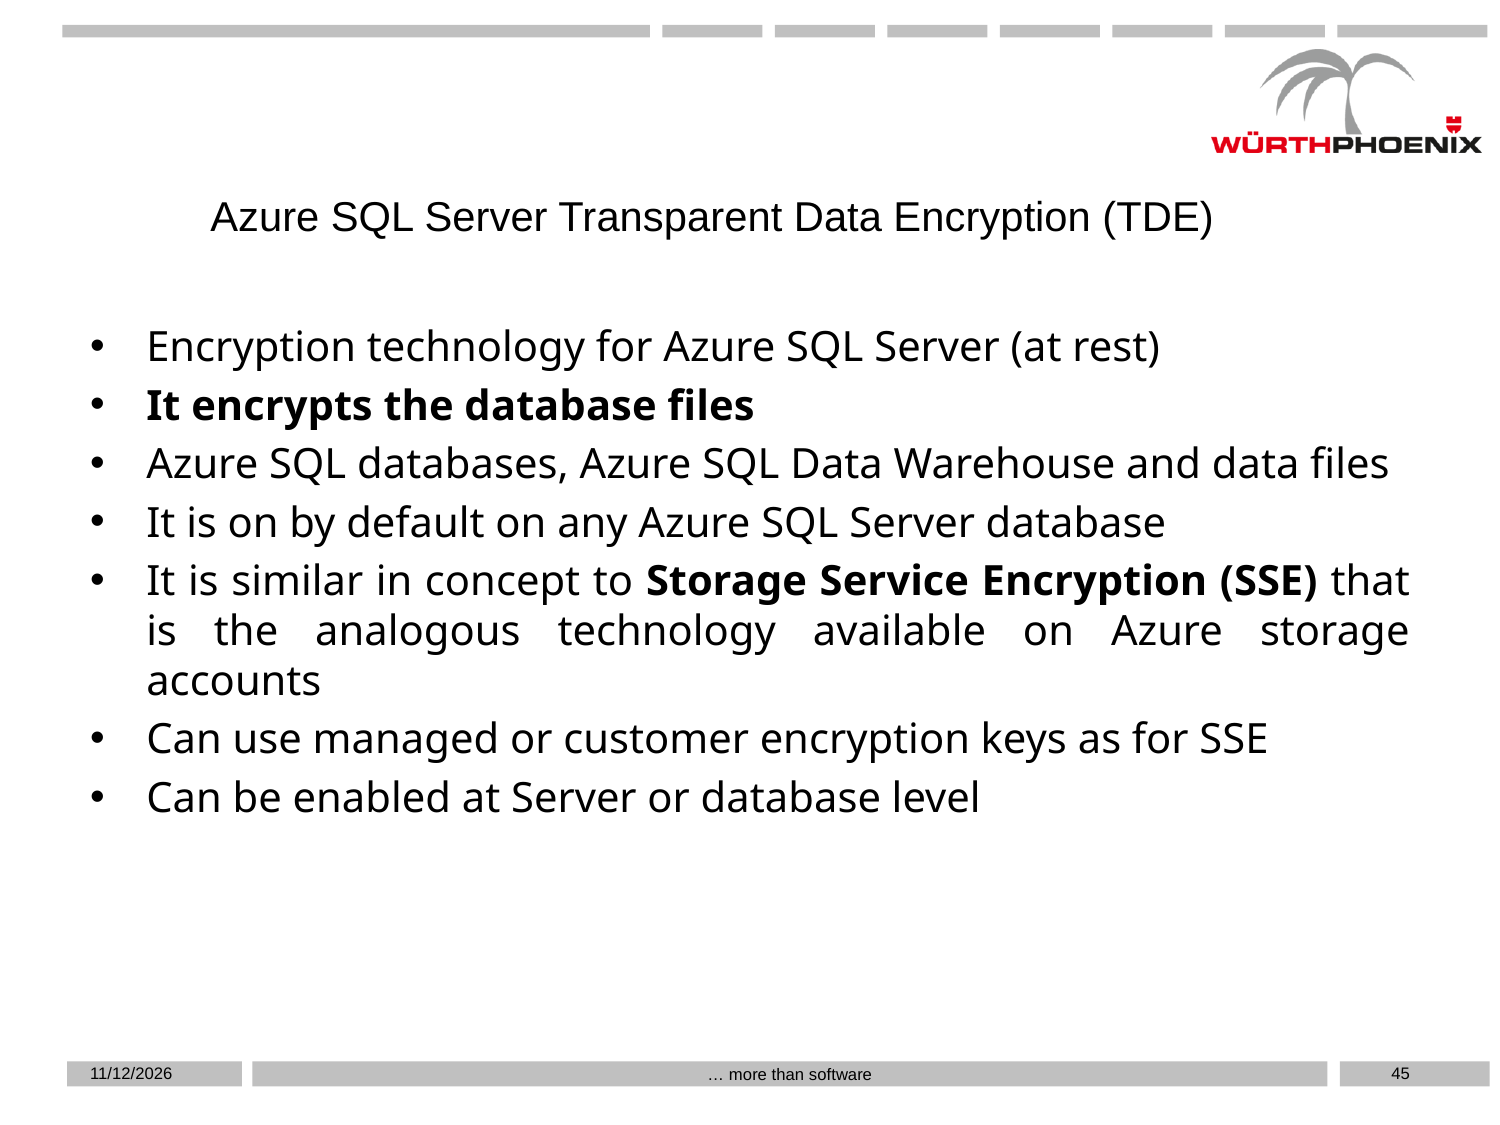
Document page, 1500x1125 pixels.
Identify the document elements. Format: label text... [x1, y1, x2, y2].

subtitle Azure SQL Server Transparent Data Encryption (TDE) [187, 182, 1238, 258]
text_box Encryption technology for Azure SQL Server (at rest) It encrypts the database files Azure SQL databases, Azure SQL Data Warehouse and data files It is on by default on any Azure SQL Server database It is similar in concept to Storage Service Encryption (SSE) that is the analogous technology available on Azure storage accounts Can use managed or customer encryption keys as for SSE Can be enabled at Server or database level [74, 312, 1425, 950]
picture [1211, 49, 1482, 153]
slide_number 45 [1074, 1042, 1425, 1103]
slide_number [75, 1042, 425, 1103]
